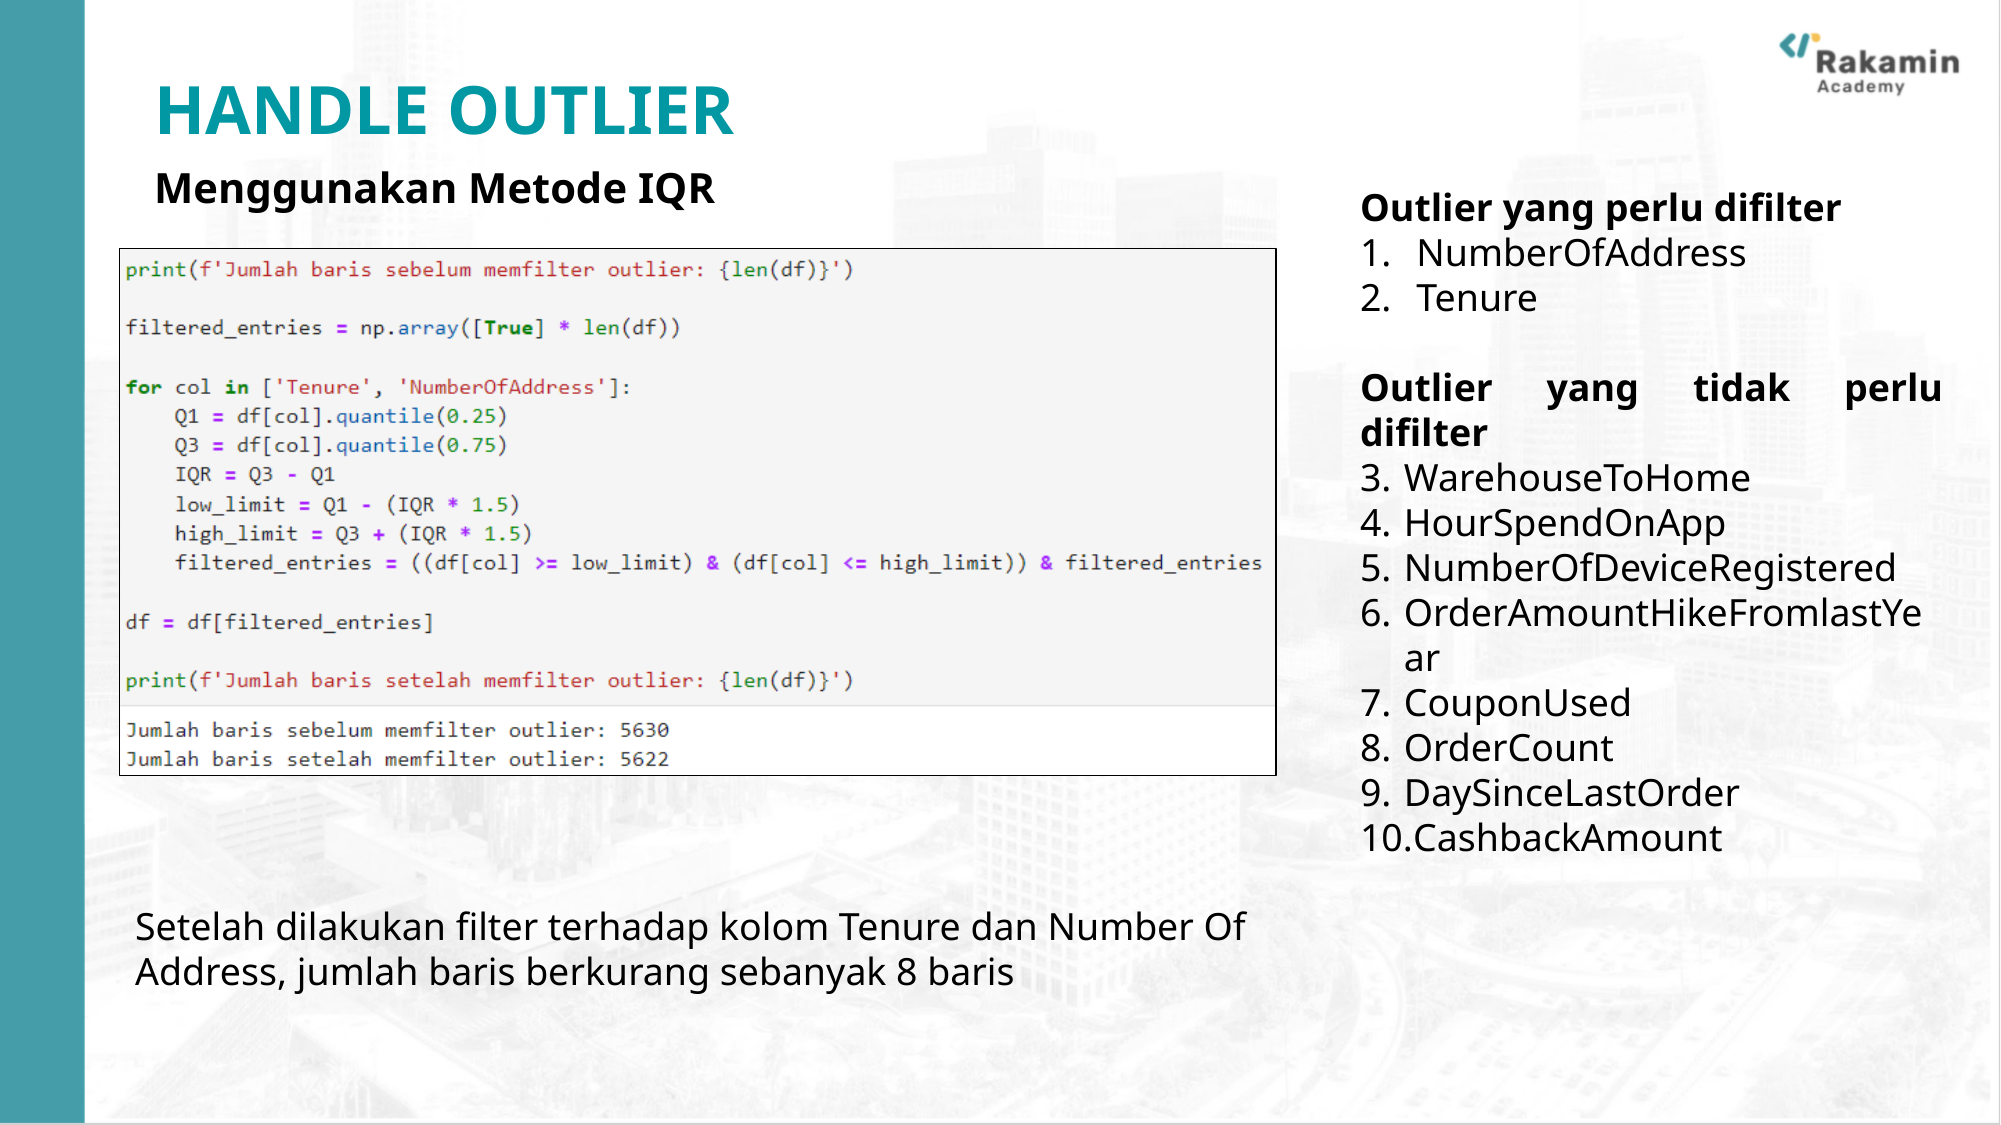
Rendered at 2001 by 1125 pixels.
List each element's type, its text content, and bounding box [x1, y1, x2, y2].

text_box HANDLE OUTLIER [139, 57, 1346, 156]
text_box Setelah dilakukan filter terhadap kolom Tenure dan Number Of Address, jumlah baris berkurang sebanyak 8 baris [120, 895, 1276, 1001]
text_box Outlier yang perlu difilter NumberOfAddress Tenure Outlier yang tidak perlu difilter WarehouseToHome HourSpendOnApp NumberOfDeviceRegistered OrderAmountHikeFromlastYear CouponUsed OrderCount DaySinceLastOrder CashbackAmount [1345, 175, 1959, 872]
text_box Menggunakan Metode IQR [139, 154, 1143, 220]
picture [0, 0, 2001, 1125]
